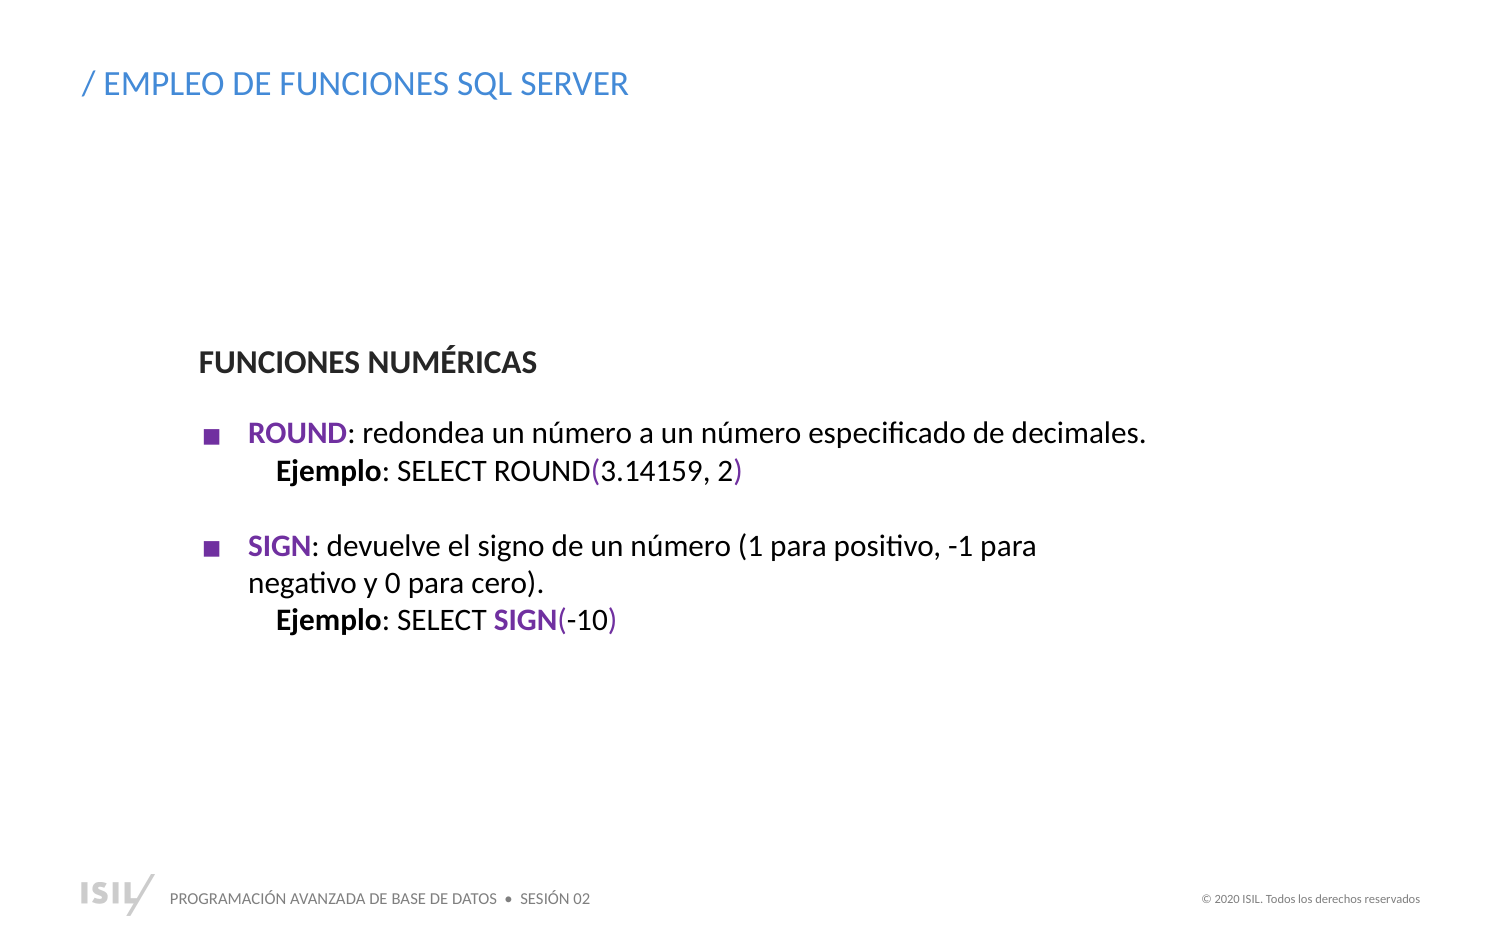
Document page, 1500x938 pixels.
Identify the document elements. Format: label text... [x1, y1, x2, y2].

text_box FUNCIONES NUMÉRICAS [197, 340, 636, 381]
text_box ROUND: redondea un número a un número especificado de decimales. Ejemplo: SELECT ROUND(3.14159, 2) SIGN: devuelve el signo de un número (1 para positivo, -1 para negativo y 0 para cero). Ejemplo: SELECT SIGN(-10) [186, 404, 1169, 645]
text_box / EMPLEO DE FUNCIONES SQL SERVER [66, 52, 1249, 111]
